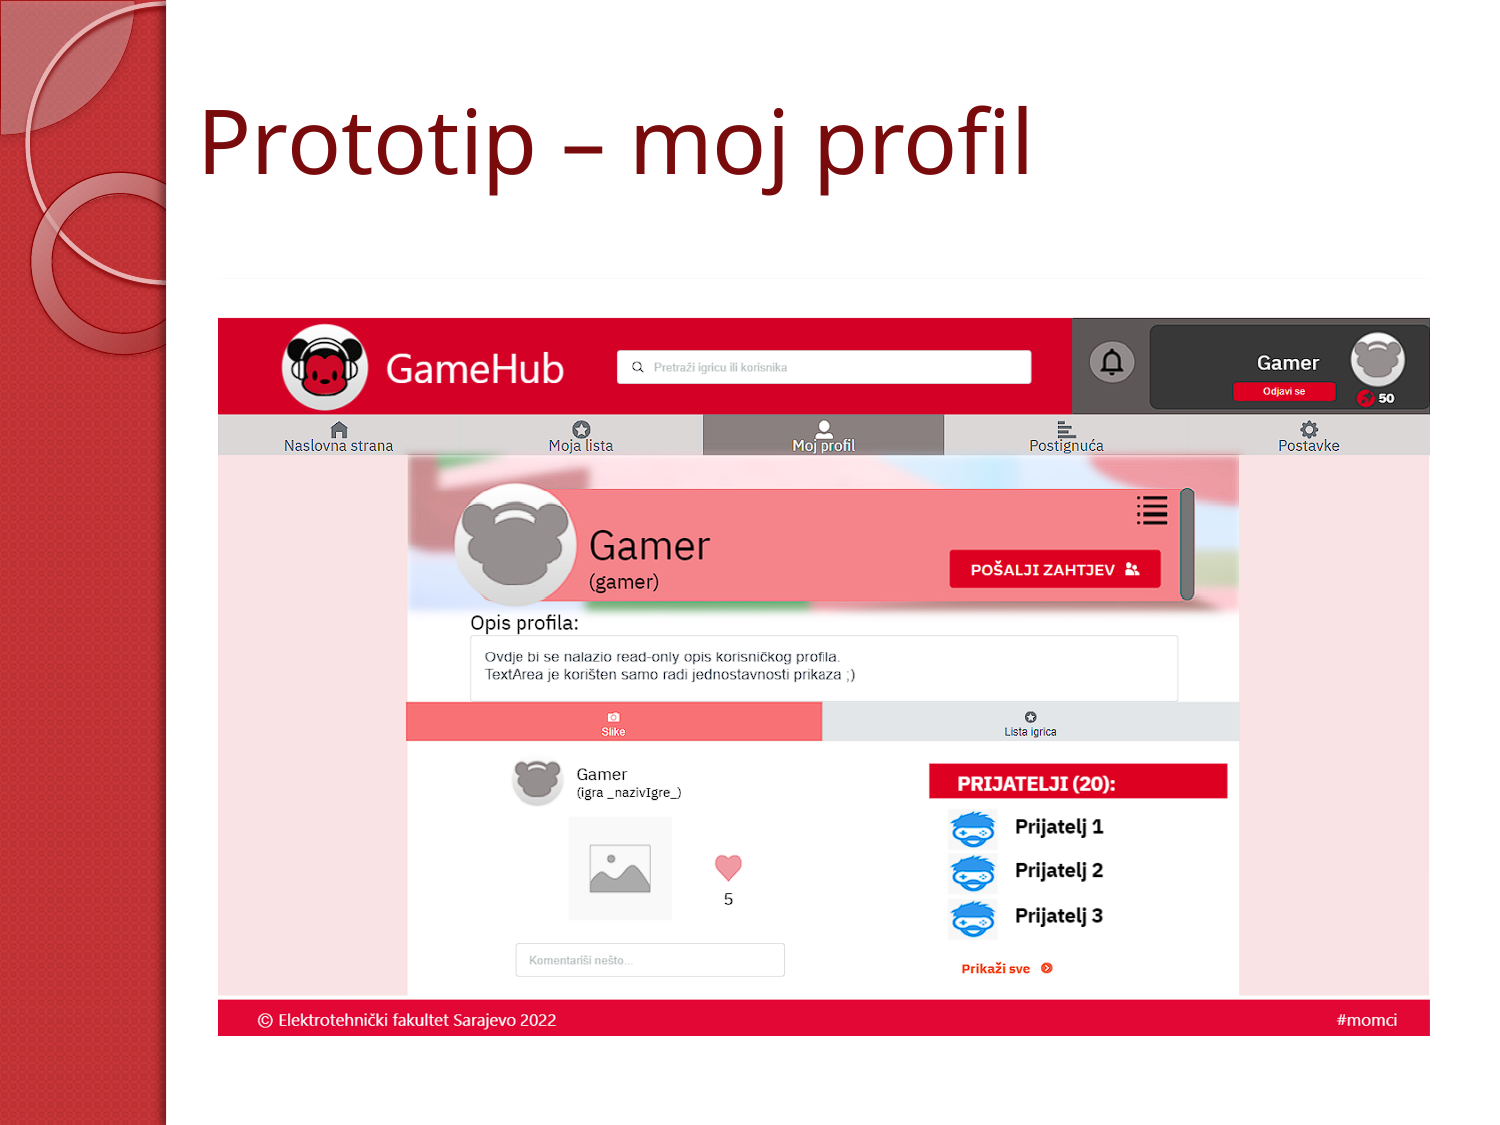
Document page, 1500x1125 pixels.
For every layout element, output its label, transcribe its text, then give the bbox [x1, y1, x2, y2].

picture [218, 271, 1430, 1036]
title Prototip – moj profil [183, 45, 1466, 233]
